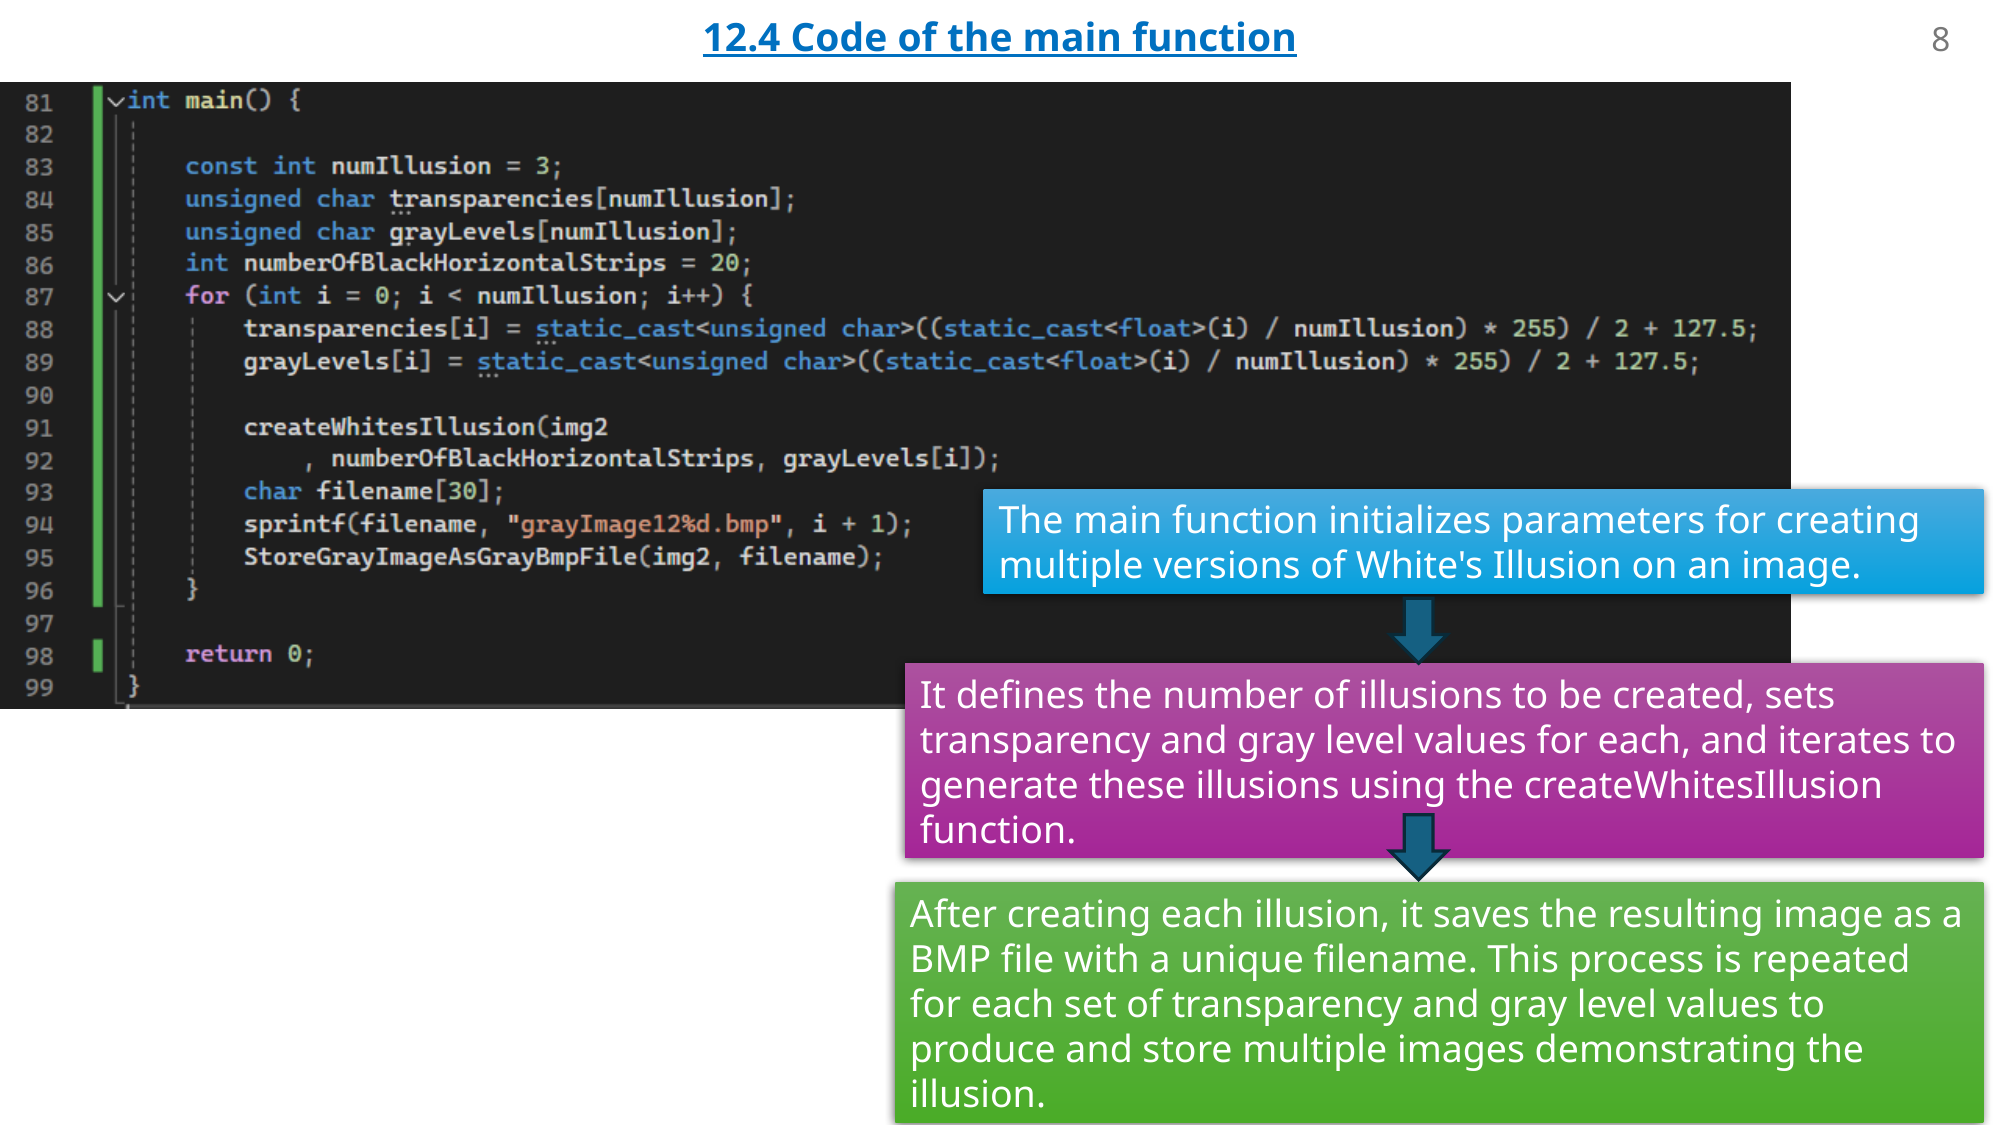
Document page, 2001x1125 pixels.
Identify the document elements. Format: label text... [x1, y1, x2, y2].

picture [0, 81, 1792, 710]
text_box After creating each illusion, it saves the resulting image as a BMP file with a unique filename. This process is repeated for each set of transparency and gray level values to produce and store multiple images demonstrating the illusion. [895, 882, 1984, 1123]
text_box [1386, 813, 1452, 882]
text_box 8 [1916, 10, 2000, 71]
text_box 12.4 Code of the main function [640, 0, 1360, 80]
text_box The main function initializes parameters for creating multiple versions of White's Illusion on an image. [1792, 489, 1984, 594]
text_box It defines the number of illusions to be created, sets transparency and gray level values for each, and iterates to generate these illusions using the createWhitesIllusion function. [905, 663, 1984, 858]
